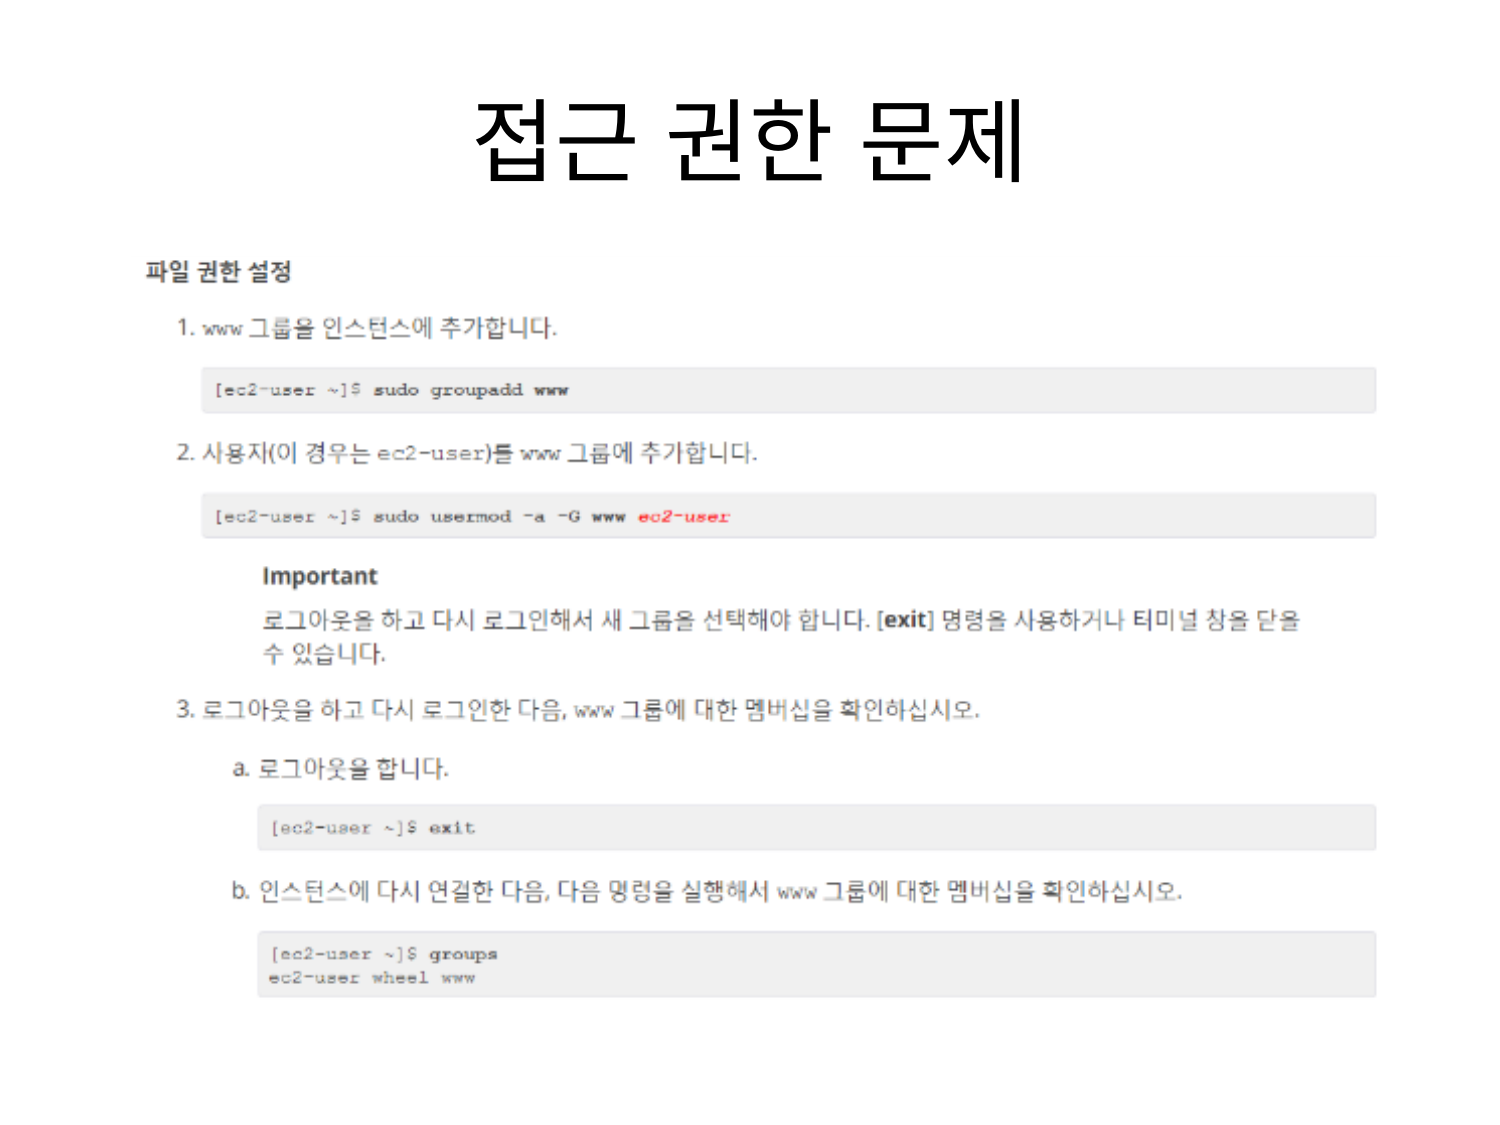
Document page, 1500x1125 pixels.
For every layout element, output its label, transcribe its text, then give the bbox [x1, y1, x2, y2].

title 접근 권한 문제 [75, 45, 1425, 233]
picture [131, 255, 1401, 1012]
